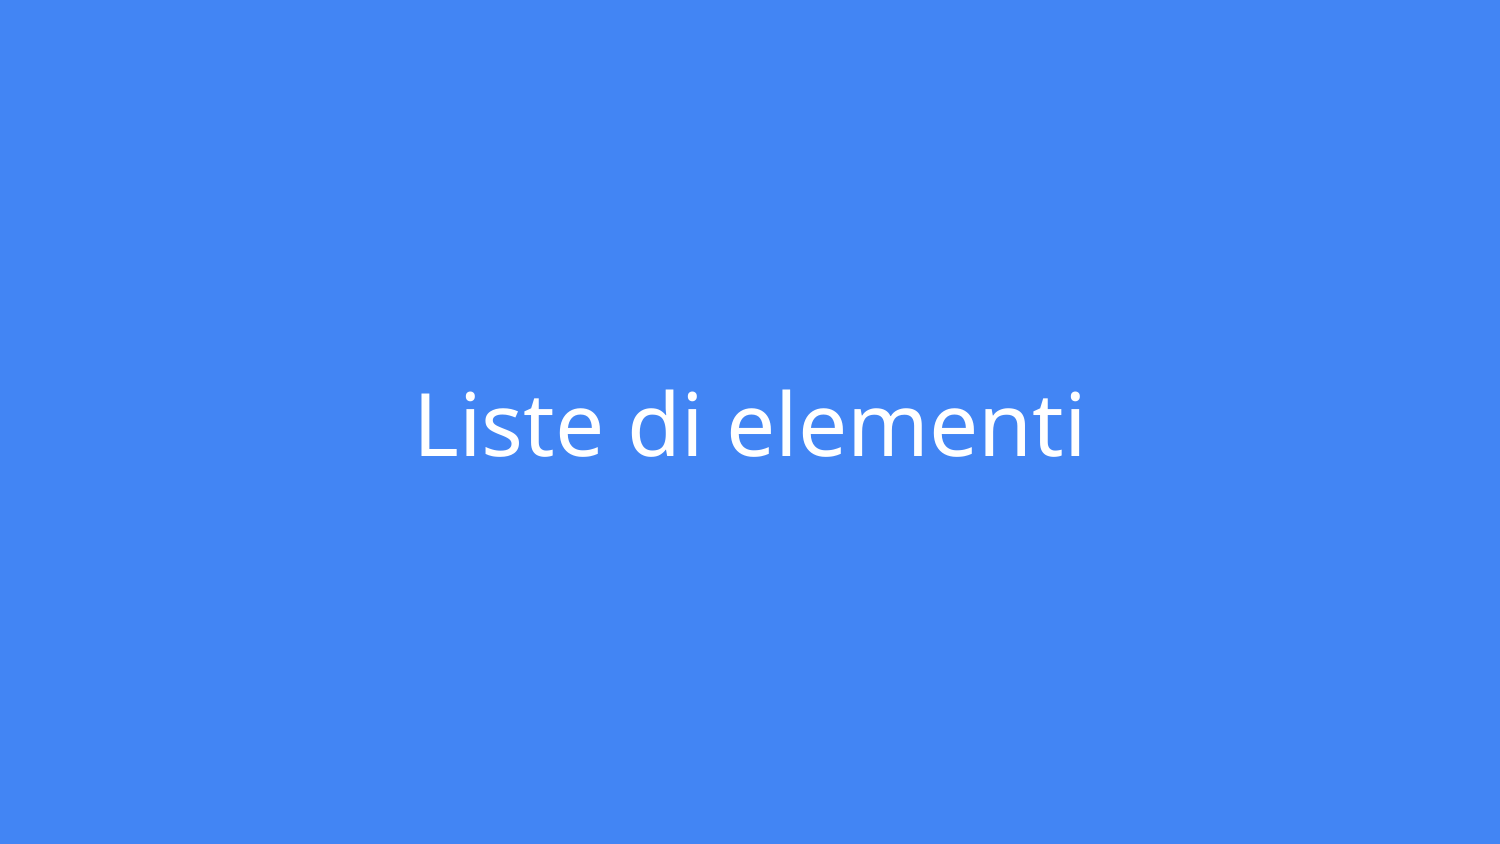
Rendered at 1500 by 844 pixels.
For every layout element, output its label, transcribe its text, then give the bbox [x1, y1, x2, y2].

title Liste di elementi [75, 338, 1425, 505]
